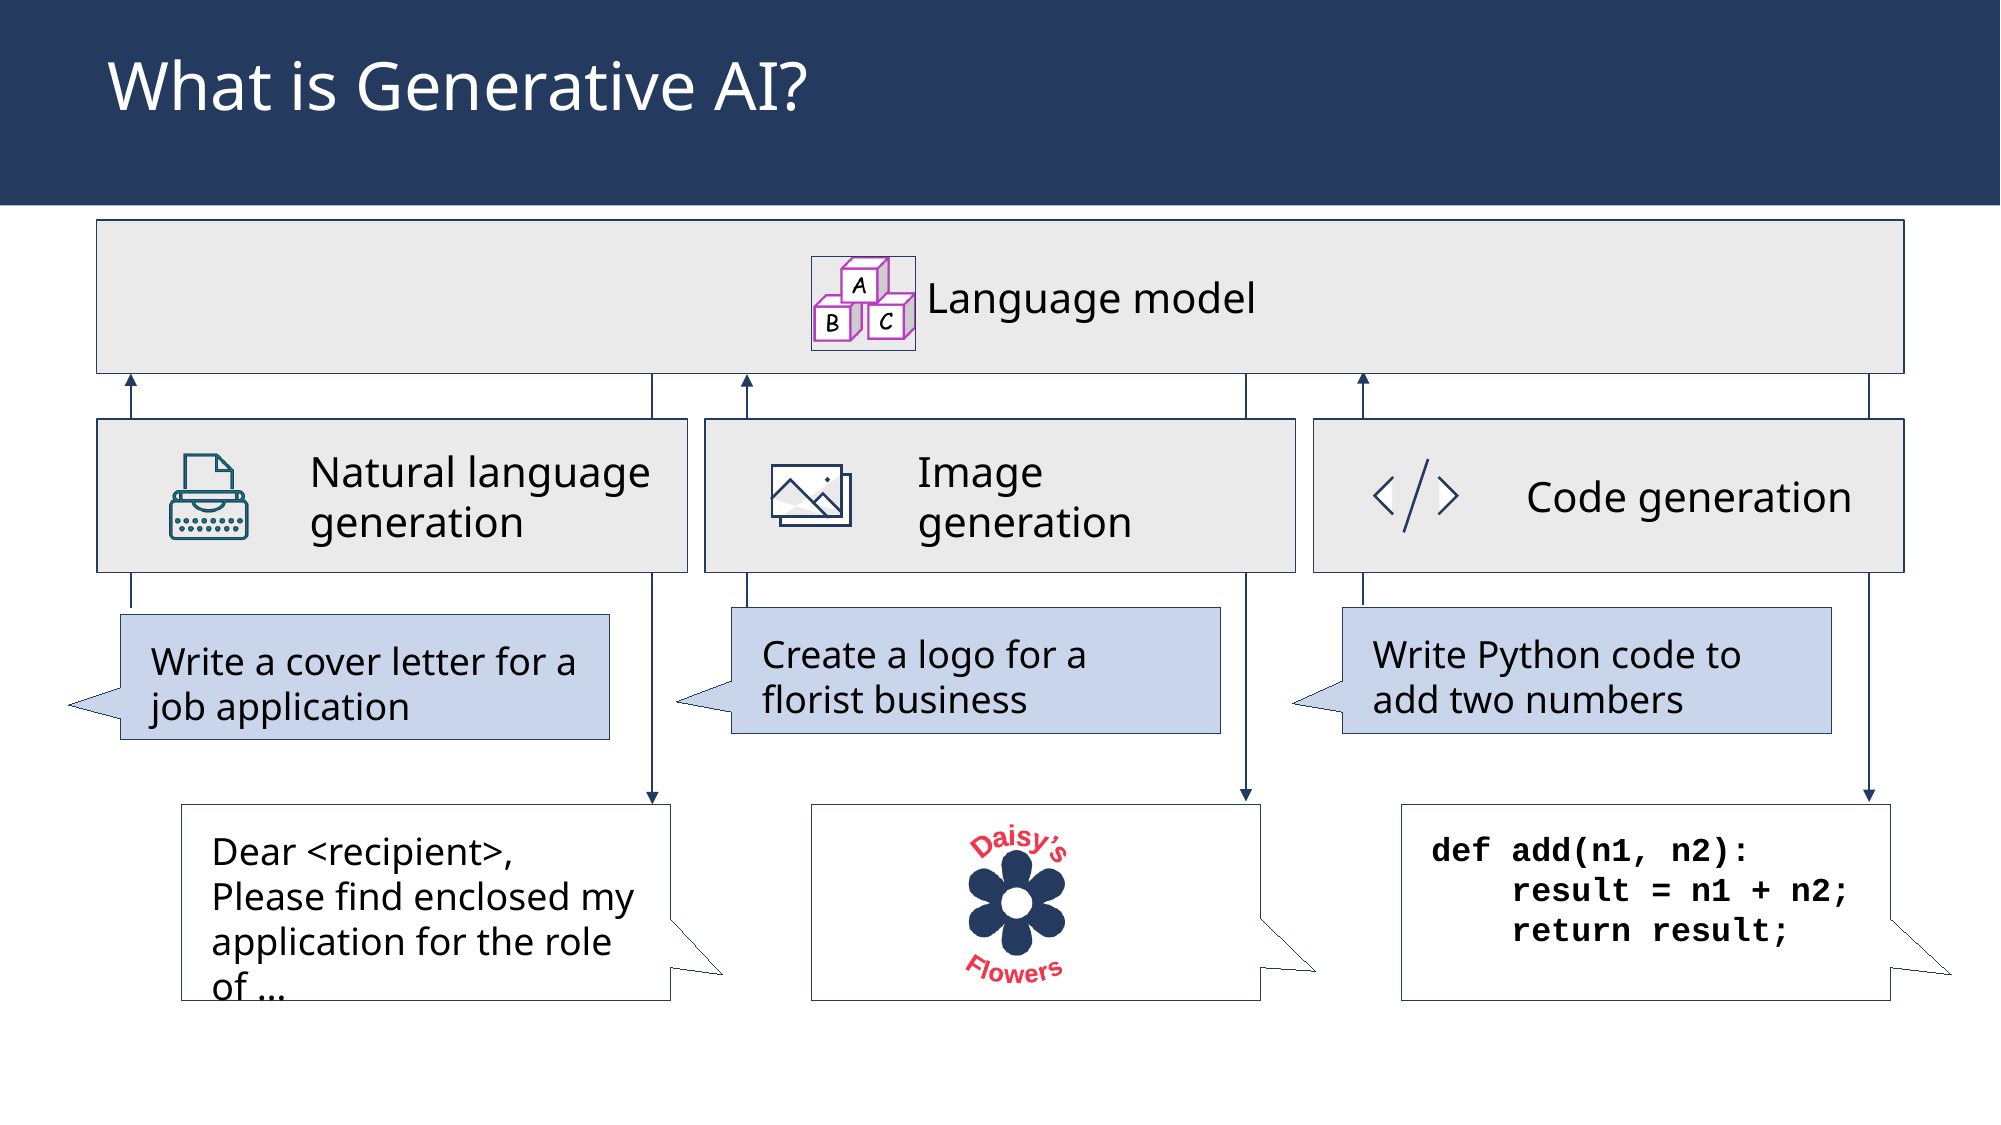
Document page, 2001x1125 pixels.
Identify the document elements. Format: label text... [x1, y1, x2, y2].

title What is Generative AI? [107, 52, 1893, 129]
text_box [96, 220, 1905, 1001]
